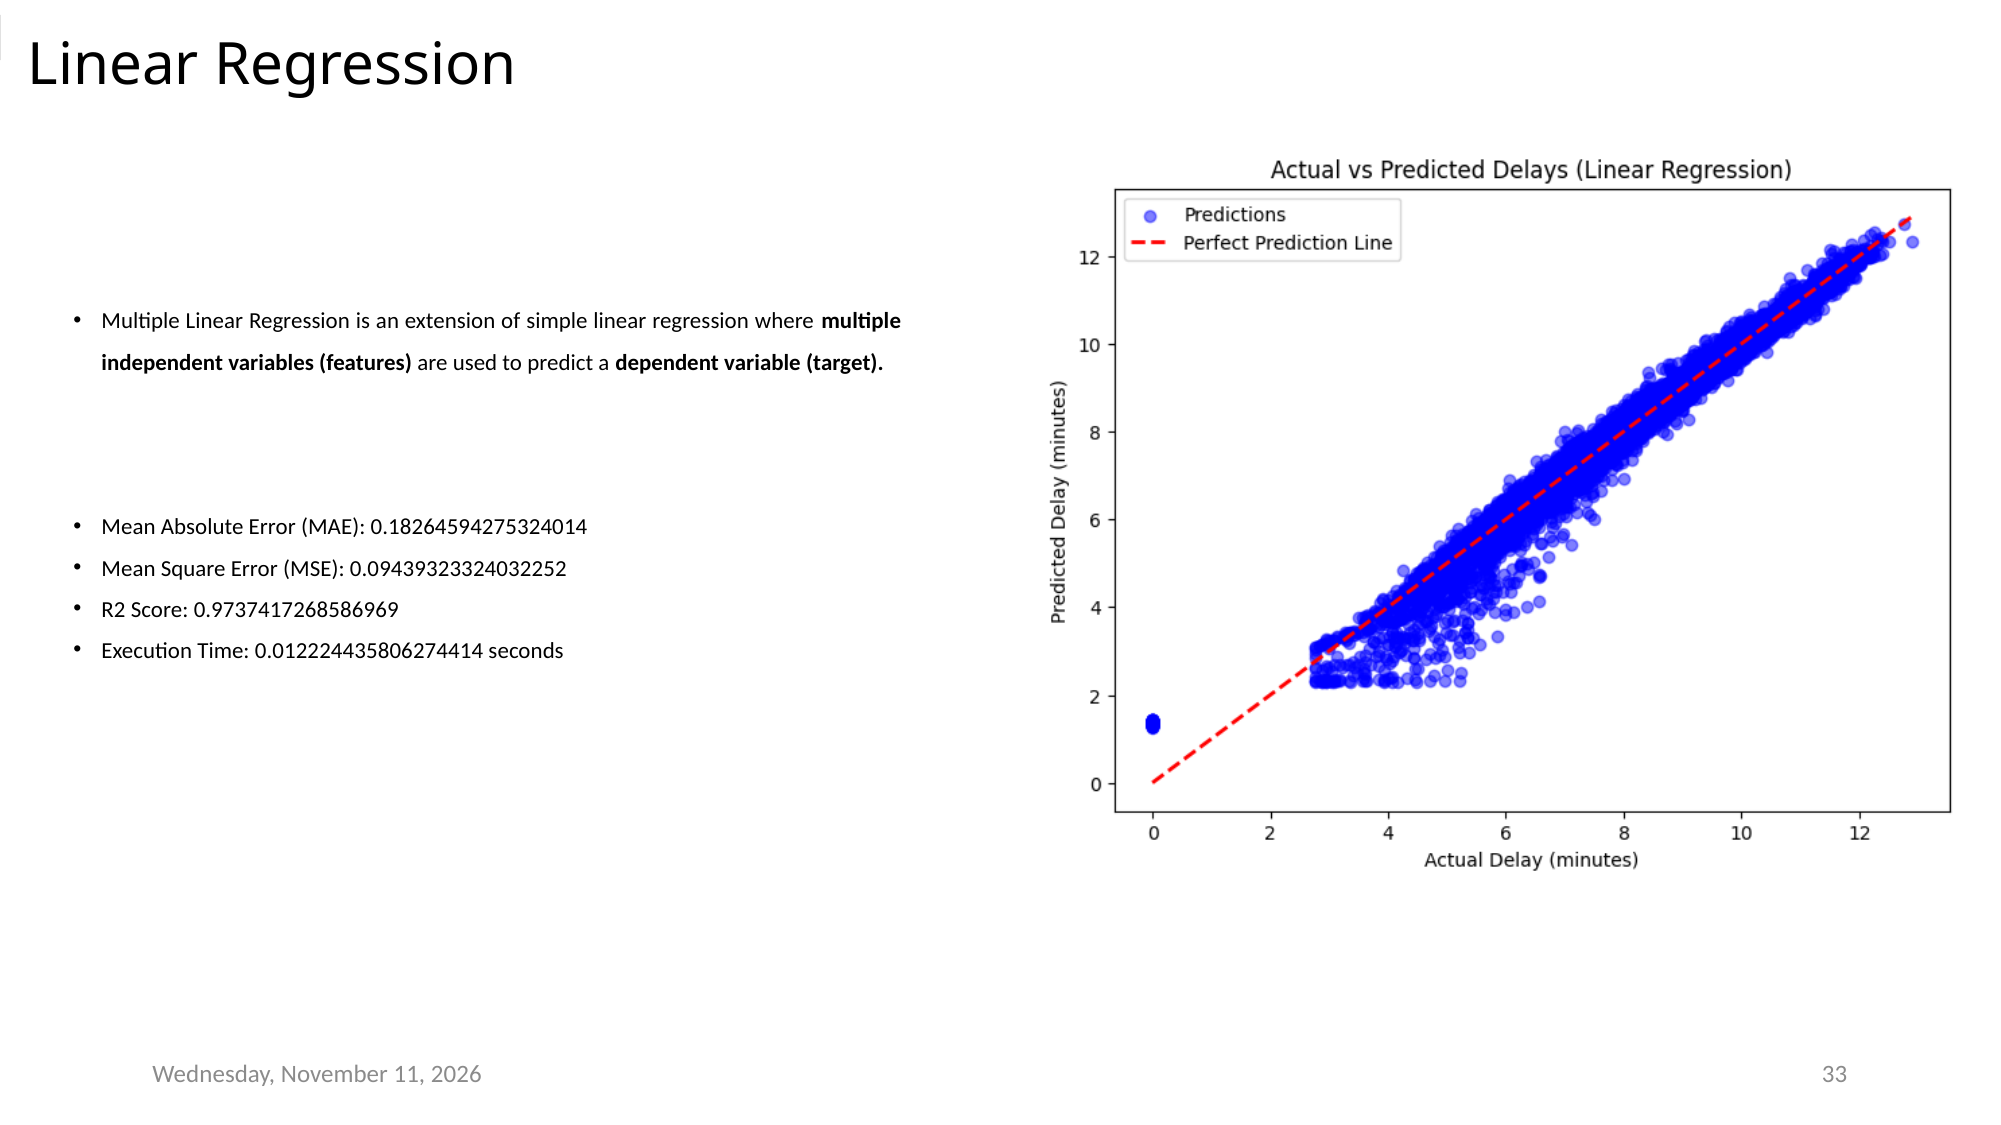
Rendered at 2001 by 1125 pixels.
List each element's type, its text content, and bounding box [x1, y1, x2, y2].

slide_number 33 [1412, 1042, 1863, 1103]
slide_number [137, 1042, 588, 1103]
title Linear Regression [12, 14, 1738, 118]
picture [1038, 146, 1962, 883]
